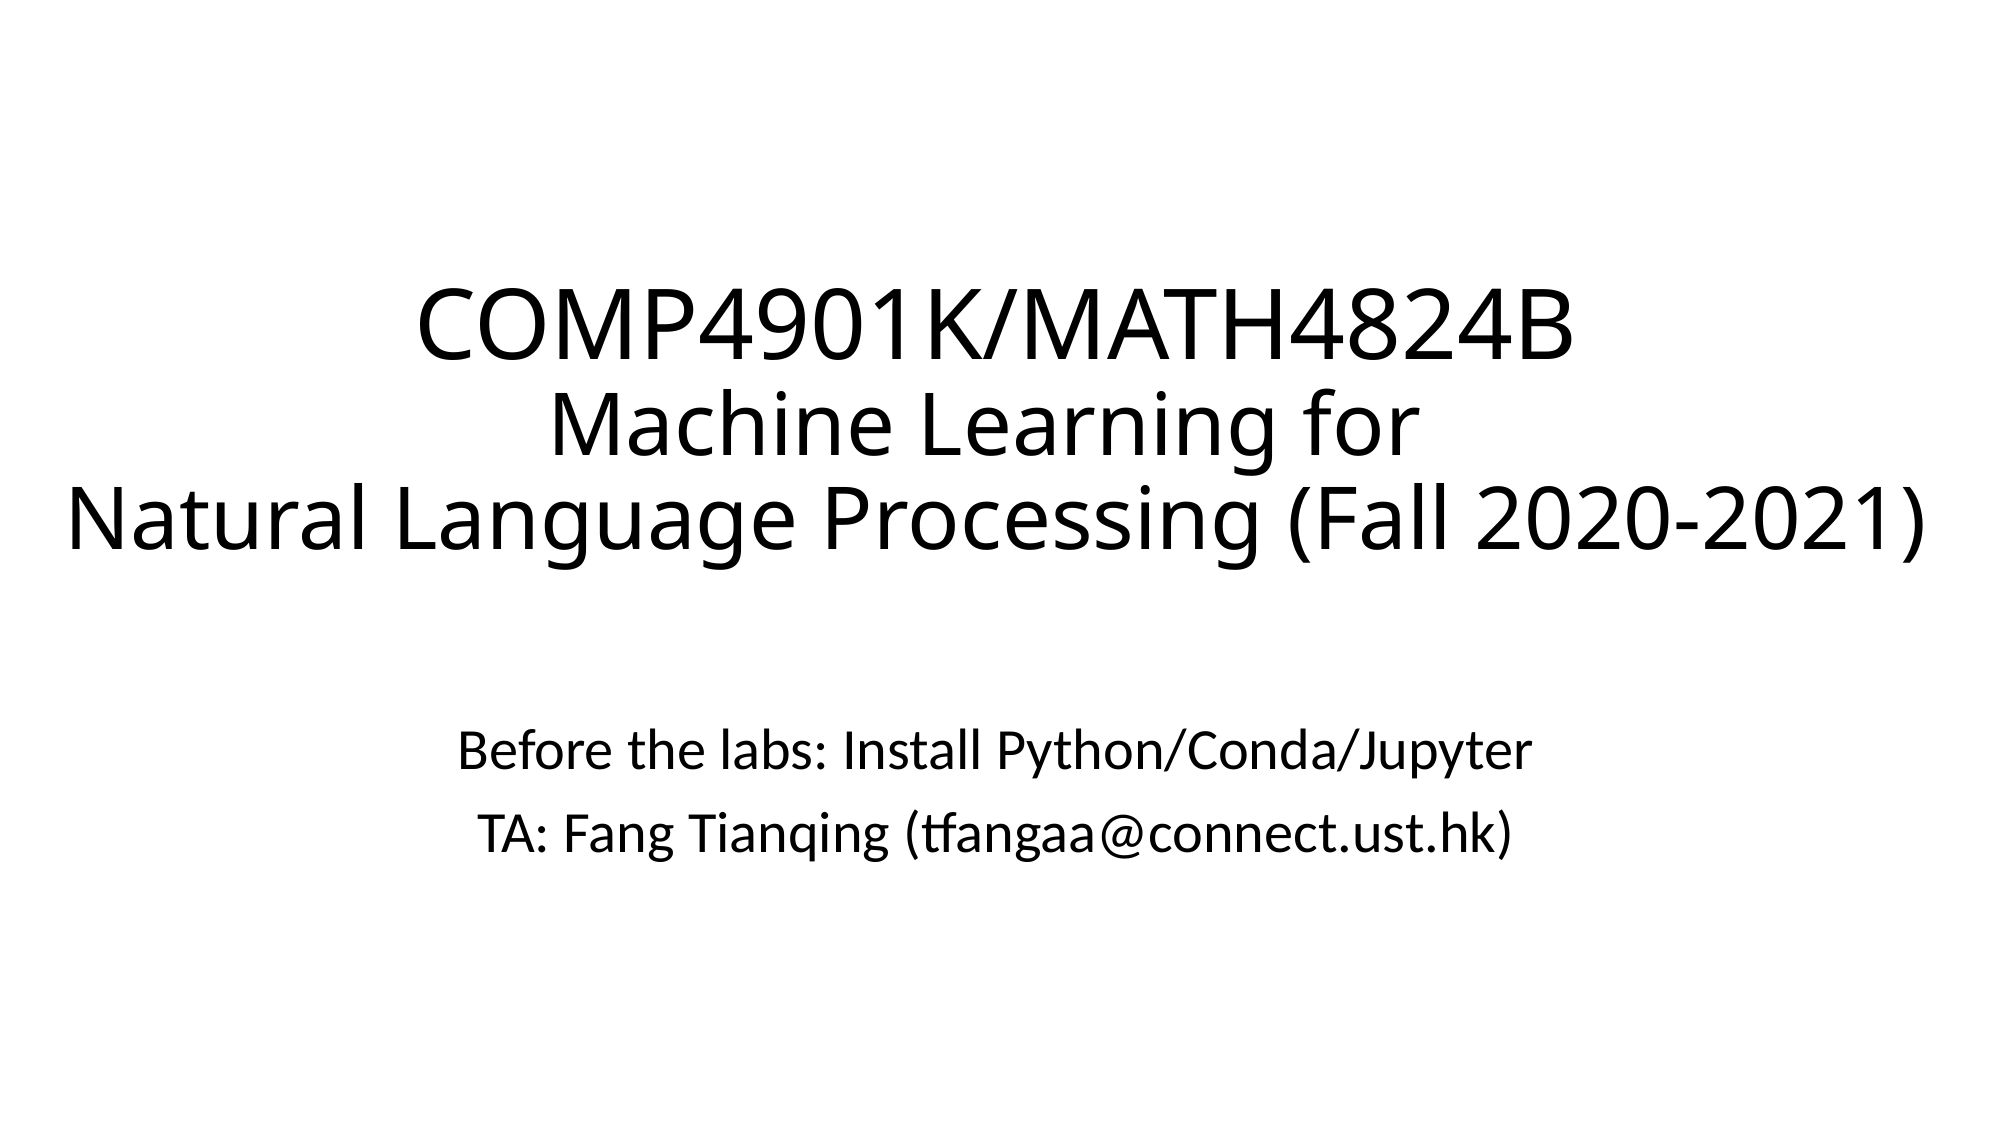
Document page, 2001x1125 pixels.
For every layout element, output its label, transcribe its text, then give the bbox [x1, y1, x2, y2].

title COMP4901K/MATH4824B Machine Learning for Natural Language Processing (Fall 2020-2021) [27, 184, 1965, 576]
subtitle Before the labs: Install Python/Conda/Jupyter TA: Fang Tianqing (tfangaa@connect.ust.hk) [245, 711, 1746, 983]
